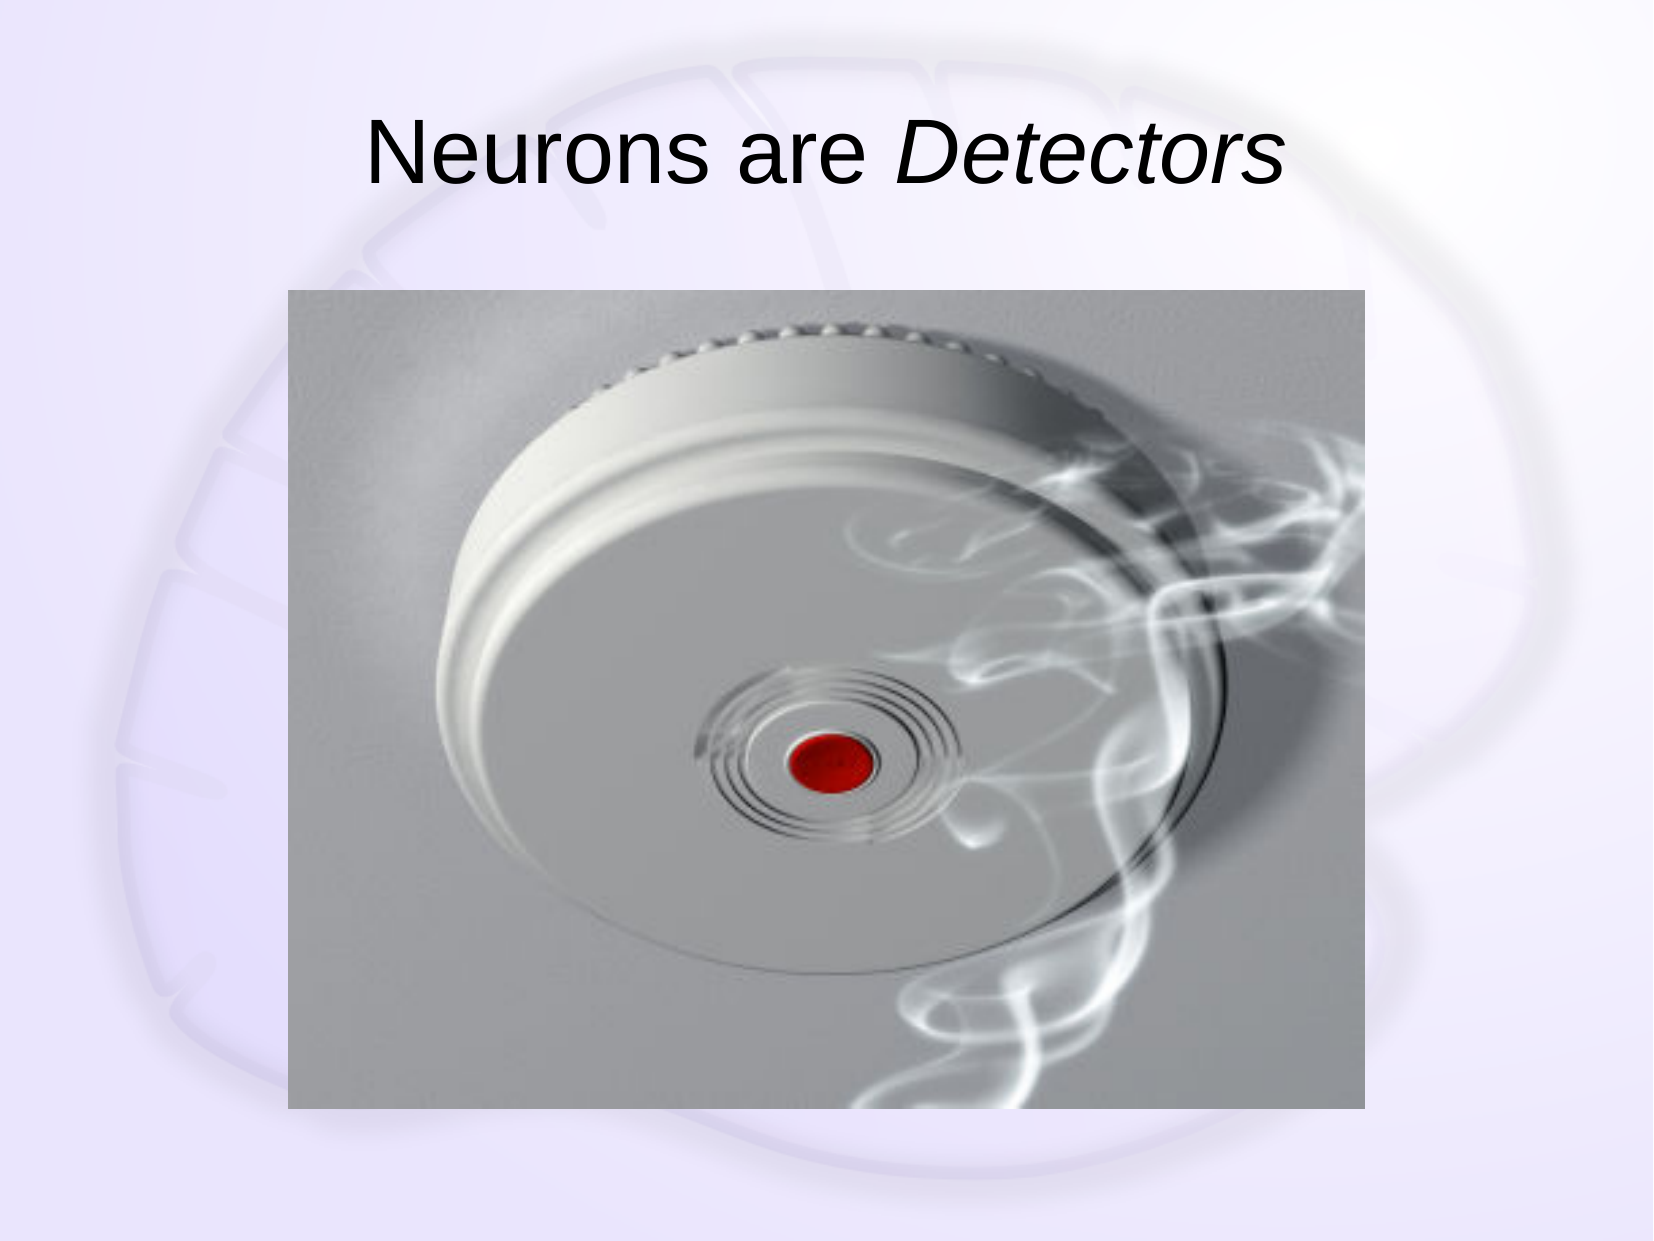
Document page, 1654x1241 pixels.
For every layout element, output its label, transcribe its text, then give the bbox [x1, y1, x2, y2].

title Neurons are Detectors [82, 49, 1571, 257]
picture [0, 0, 1654, 1241]
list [282, 290, 1368, 1110]
